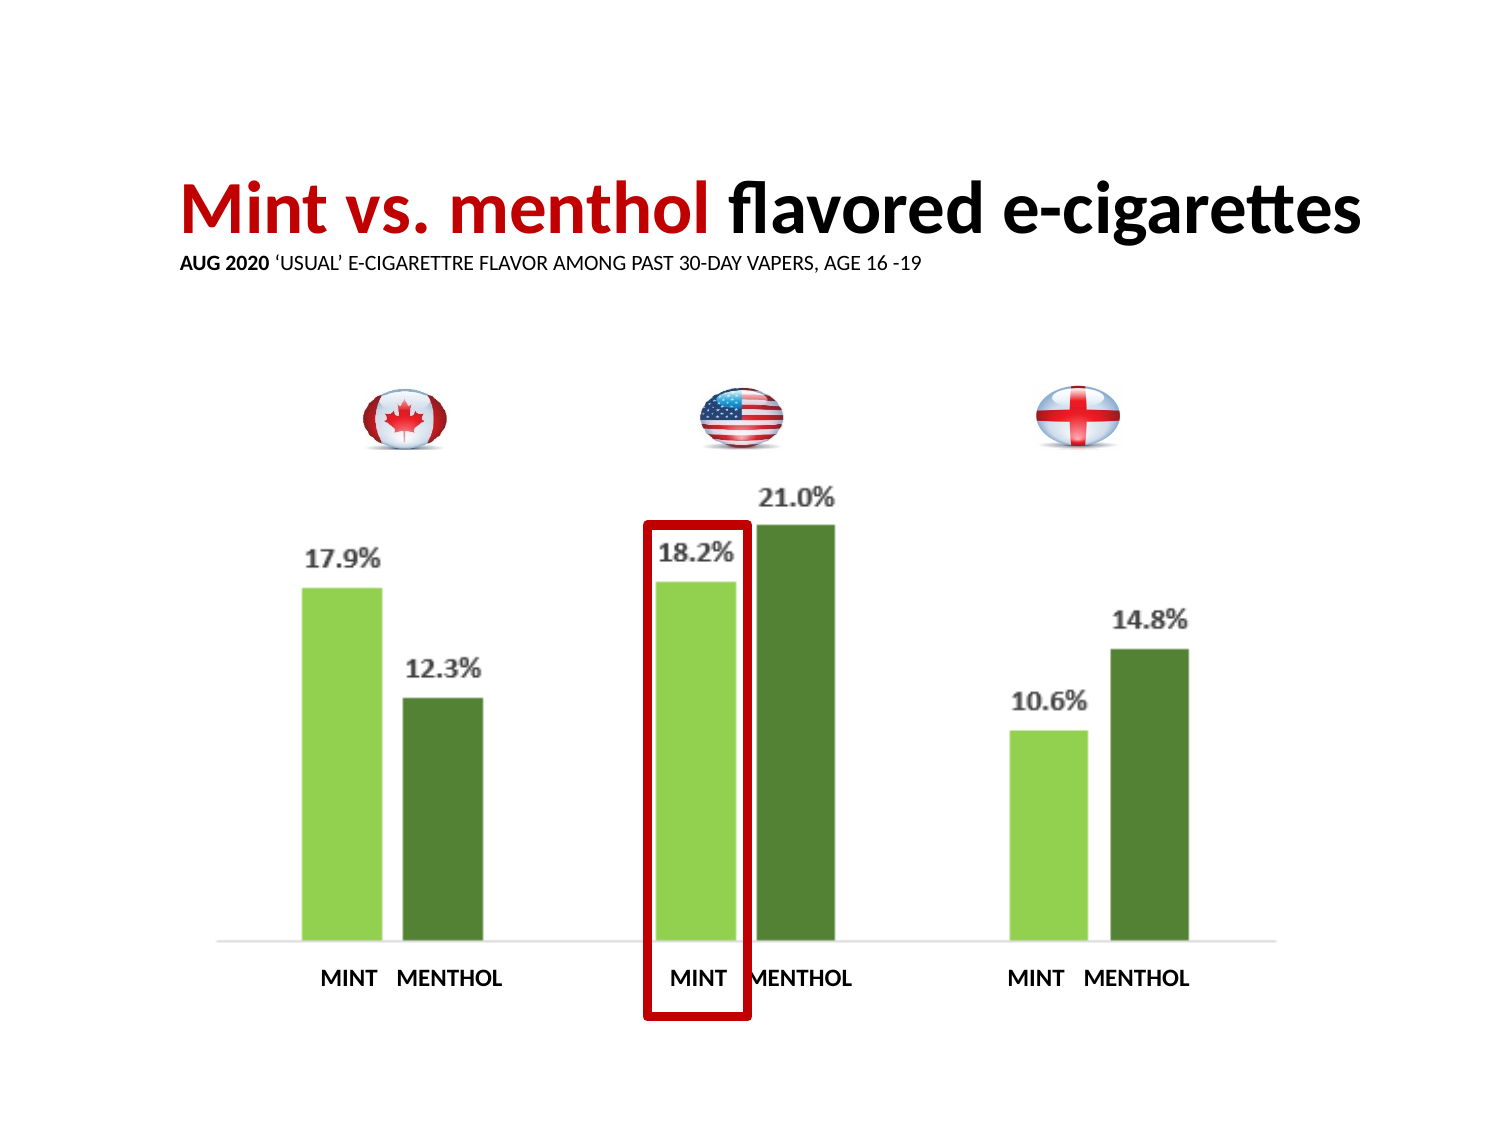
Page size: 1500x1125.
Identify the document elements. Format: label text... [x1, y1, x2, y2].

picture [212, 374, 1284, 953]
text_box MENTHOL [399, 961, 523, 999]
text_box MINT [300, 961, 399, 999]
text_box MINT [987, 961, 1086, 1000]
text_box MENTHOL [750, 961, 872, 1000]
text_box Mint vs. menthol flavored e-cigarettes AUG 2020 ‘USUAL’ E-CIGARETTRE FLAVOR AMONG PAST 30-DAY VAPERS, AGE 16 -19 [165, 75, 1434, 282]
text_box [645, 961, 750, 1019]
text_box MENTHOL [1086, 961, 1210, 1000]
